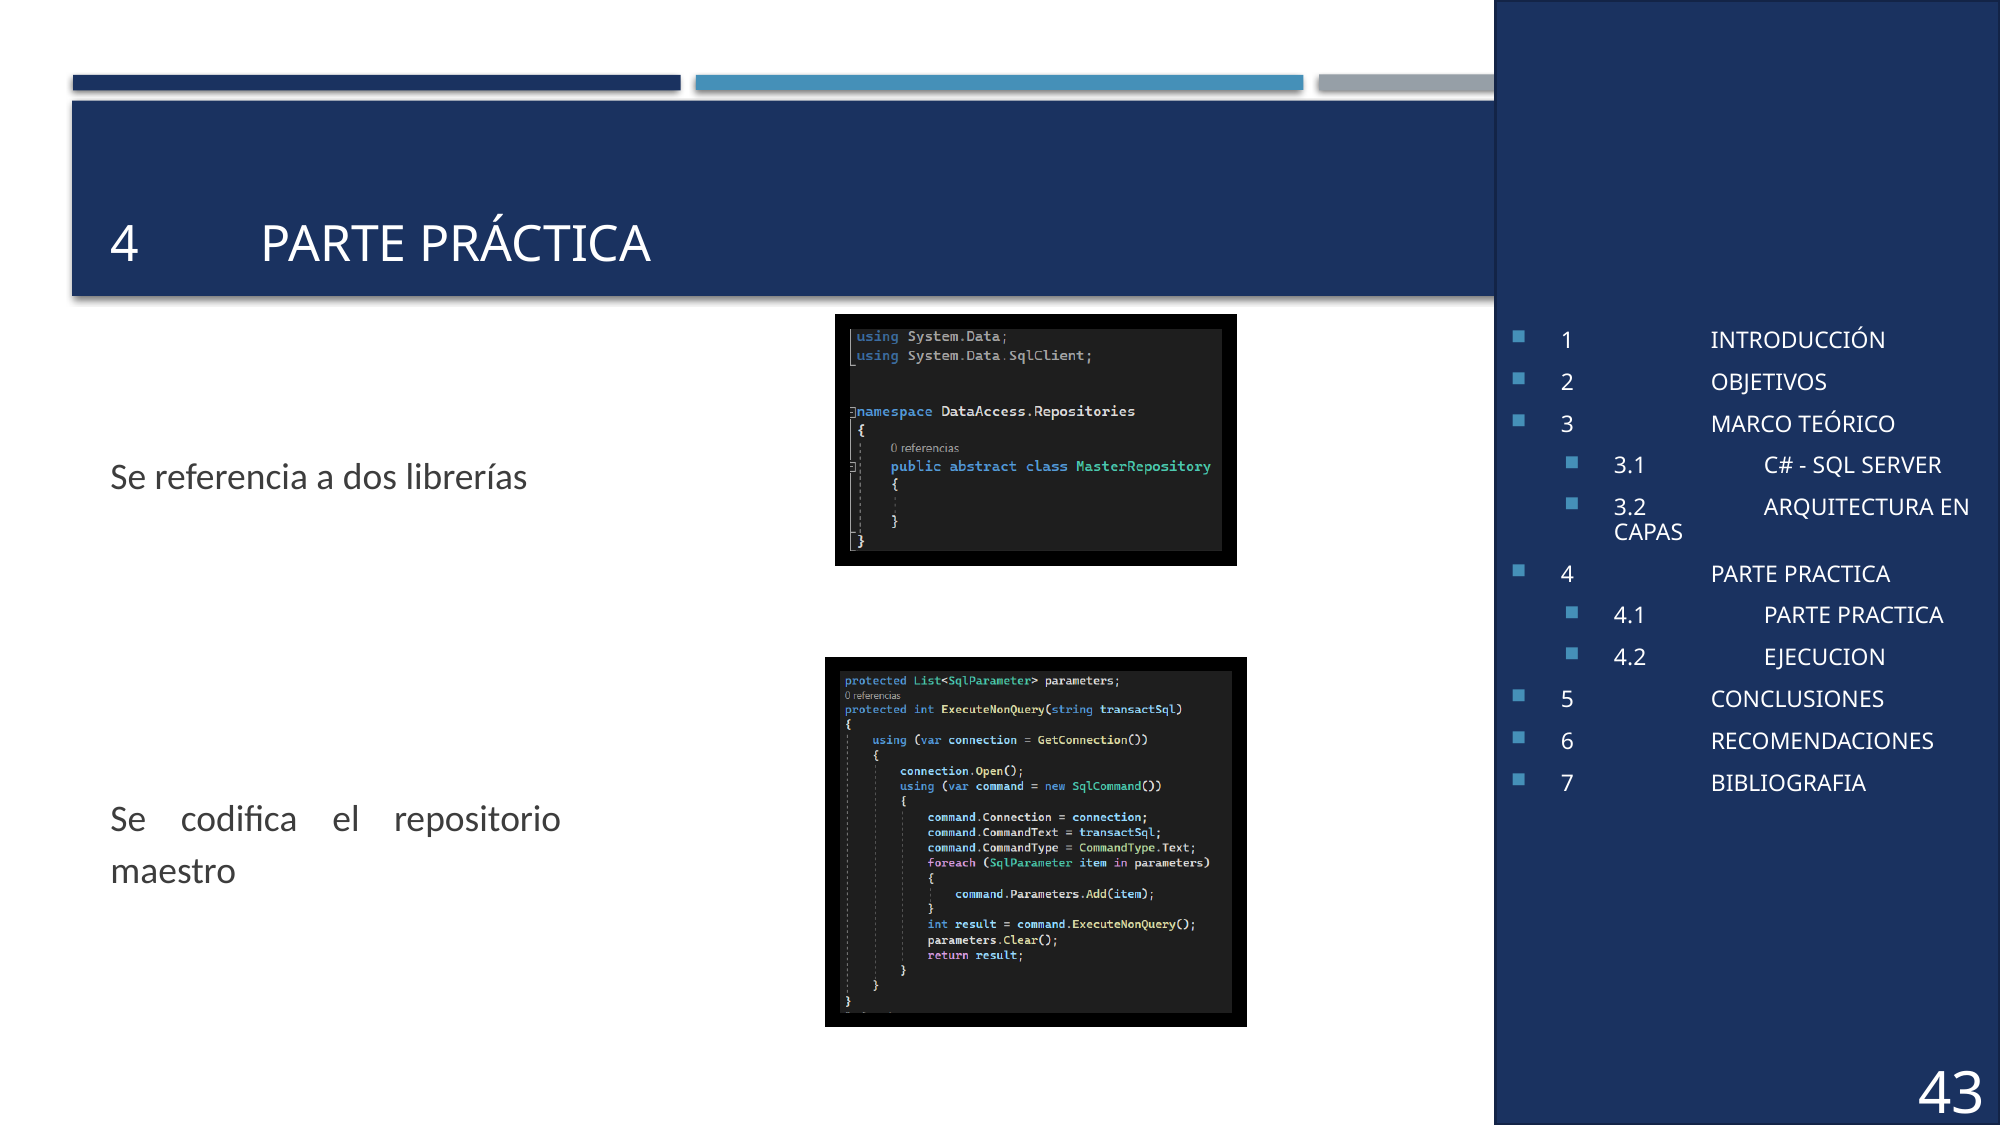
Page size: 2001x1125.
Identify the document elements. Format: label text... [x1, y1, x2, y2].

picture [849, 327, 1223, 552]
text_box Se codifica el repositorio maestro [95, 691, 577, 987]
text_box 1 INTRODUCCIÓN 2 OBJETIVOS 3 MARCO TEÓRICO 3.1 C# - SQL SERVER 3.2 ARQUITECTURA EN CAPAS 4 PARTE PRACTICA 4.1 PARTE PRACTICA 4.2 EJECUCION 5 CONCLUSIONES 6 RECOMENDACIONES 7 BIBLIOGRAFIA [1494, 0, 2000, 1125]
picture [839, 670, 1233, 1014]
title 4 Parte práctica [95, 112, 1494, 279]
list Se referencia a dos librerías [95, 323, 577, 619]
slide_number 43 [1827, 1065, 2000, 1125]
